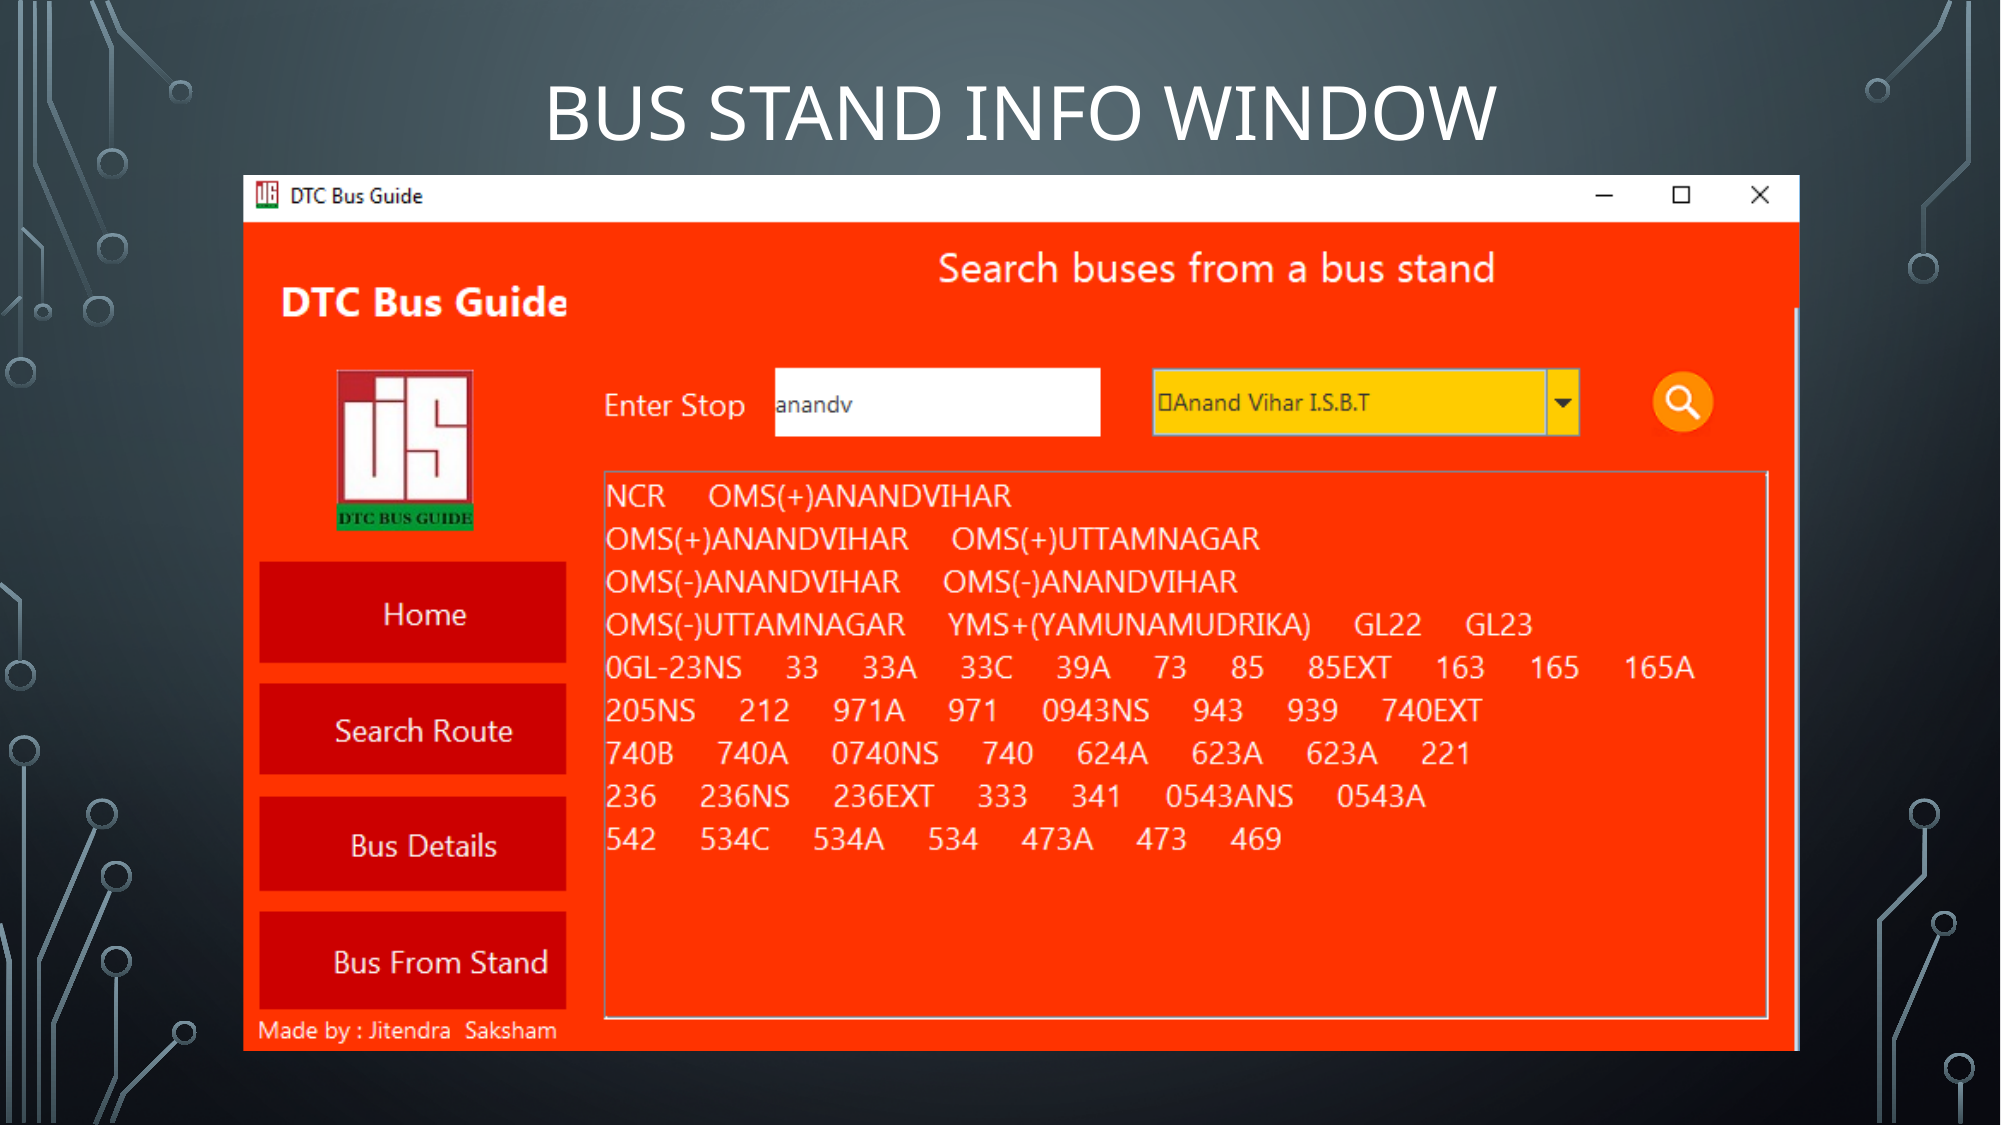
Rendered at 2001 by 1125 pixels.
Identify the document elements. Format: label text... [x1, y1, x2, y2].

picture [243, 175, 1801, 1051]
title Bus stand info window [209, 20, 1835, 212]
